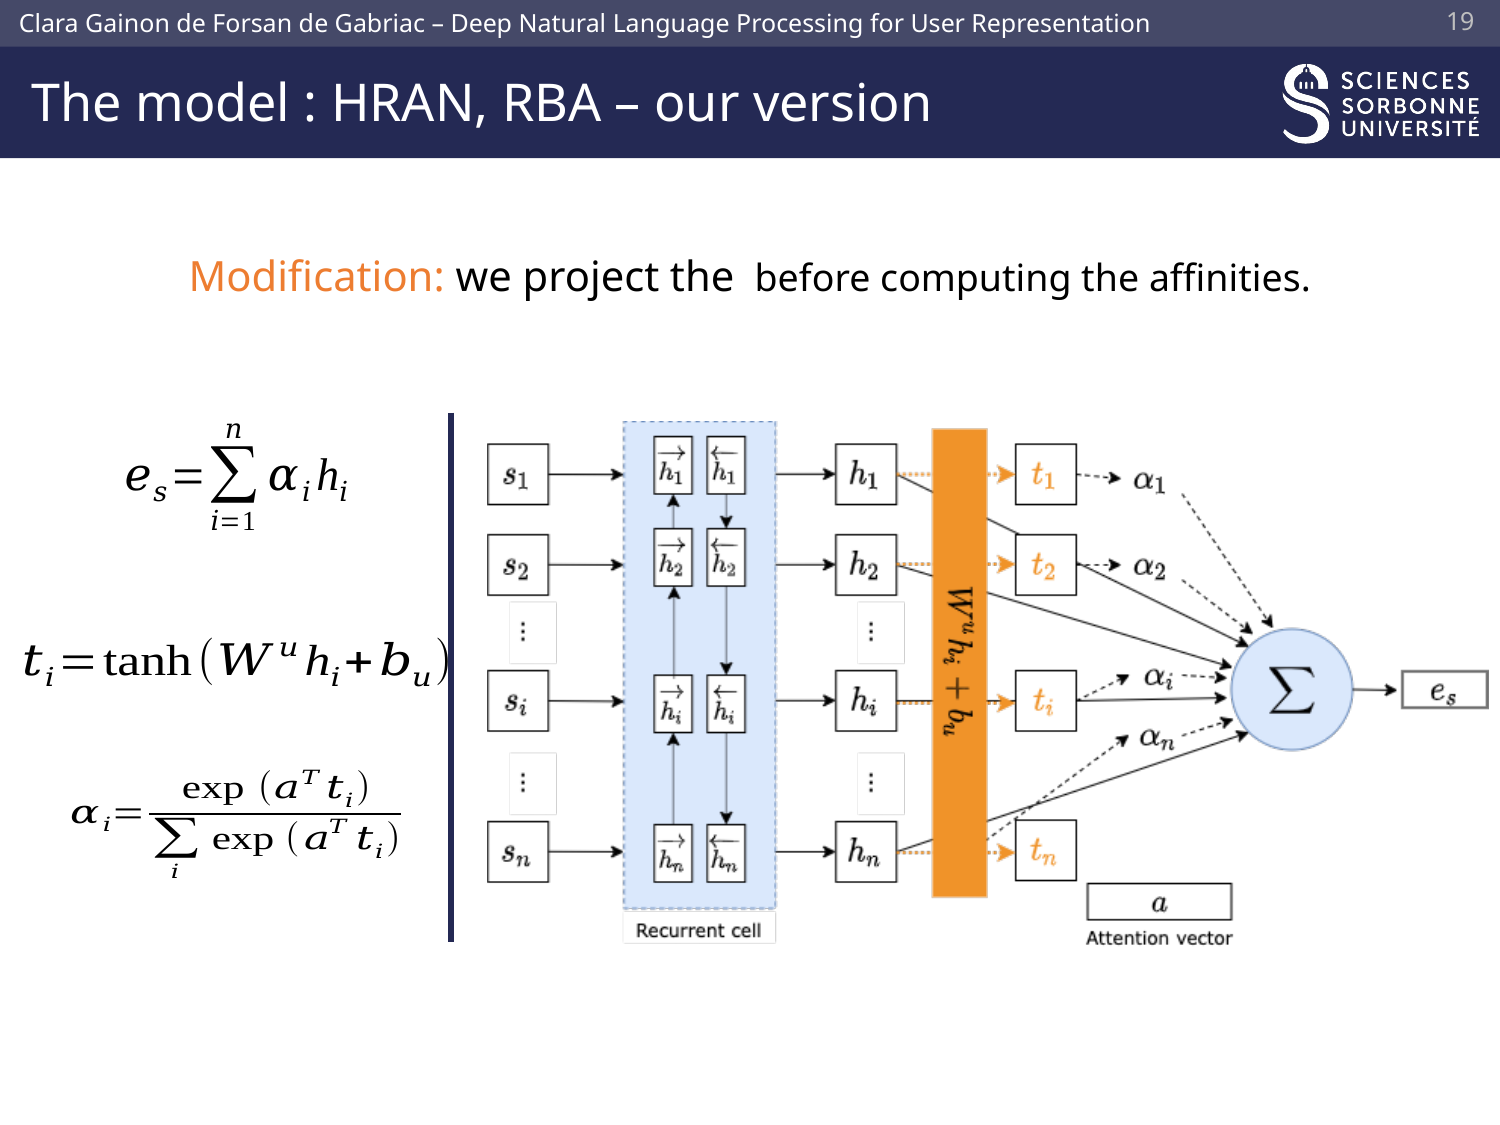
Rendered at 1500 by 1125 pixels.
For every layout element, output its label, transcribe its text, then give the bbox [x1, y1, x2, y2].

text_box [21, 412, 451, 883]
slide_number 18 [1411, 0, 1490, 54]
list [487, 421, 1489, 951]
title The model : HRAN, RBA – our version [16, 48, 1266, 161]
